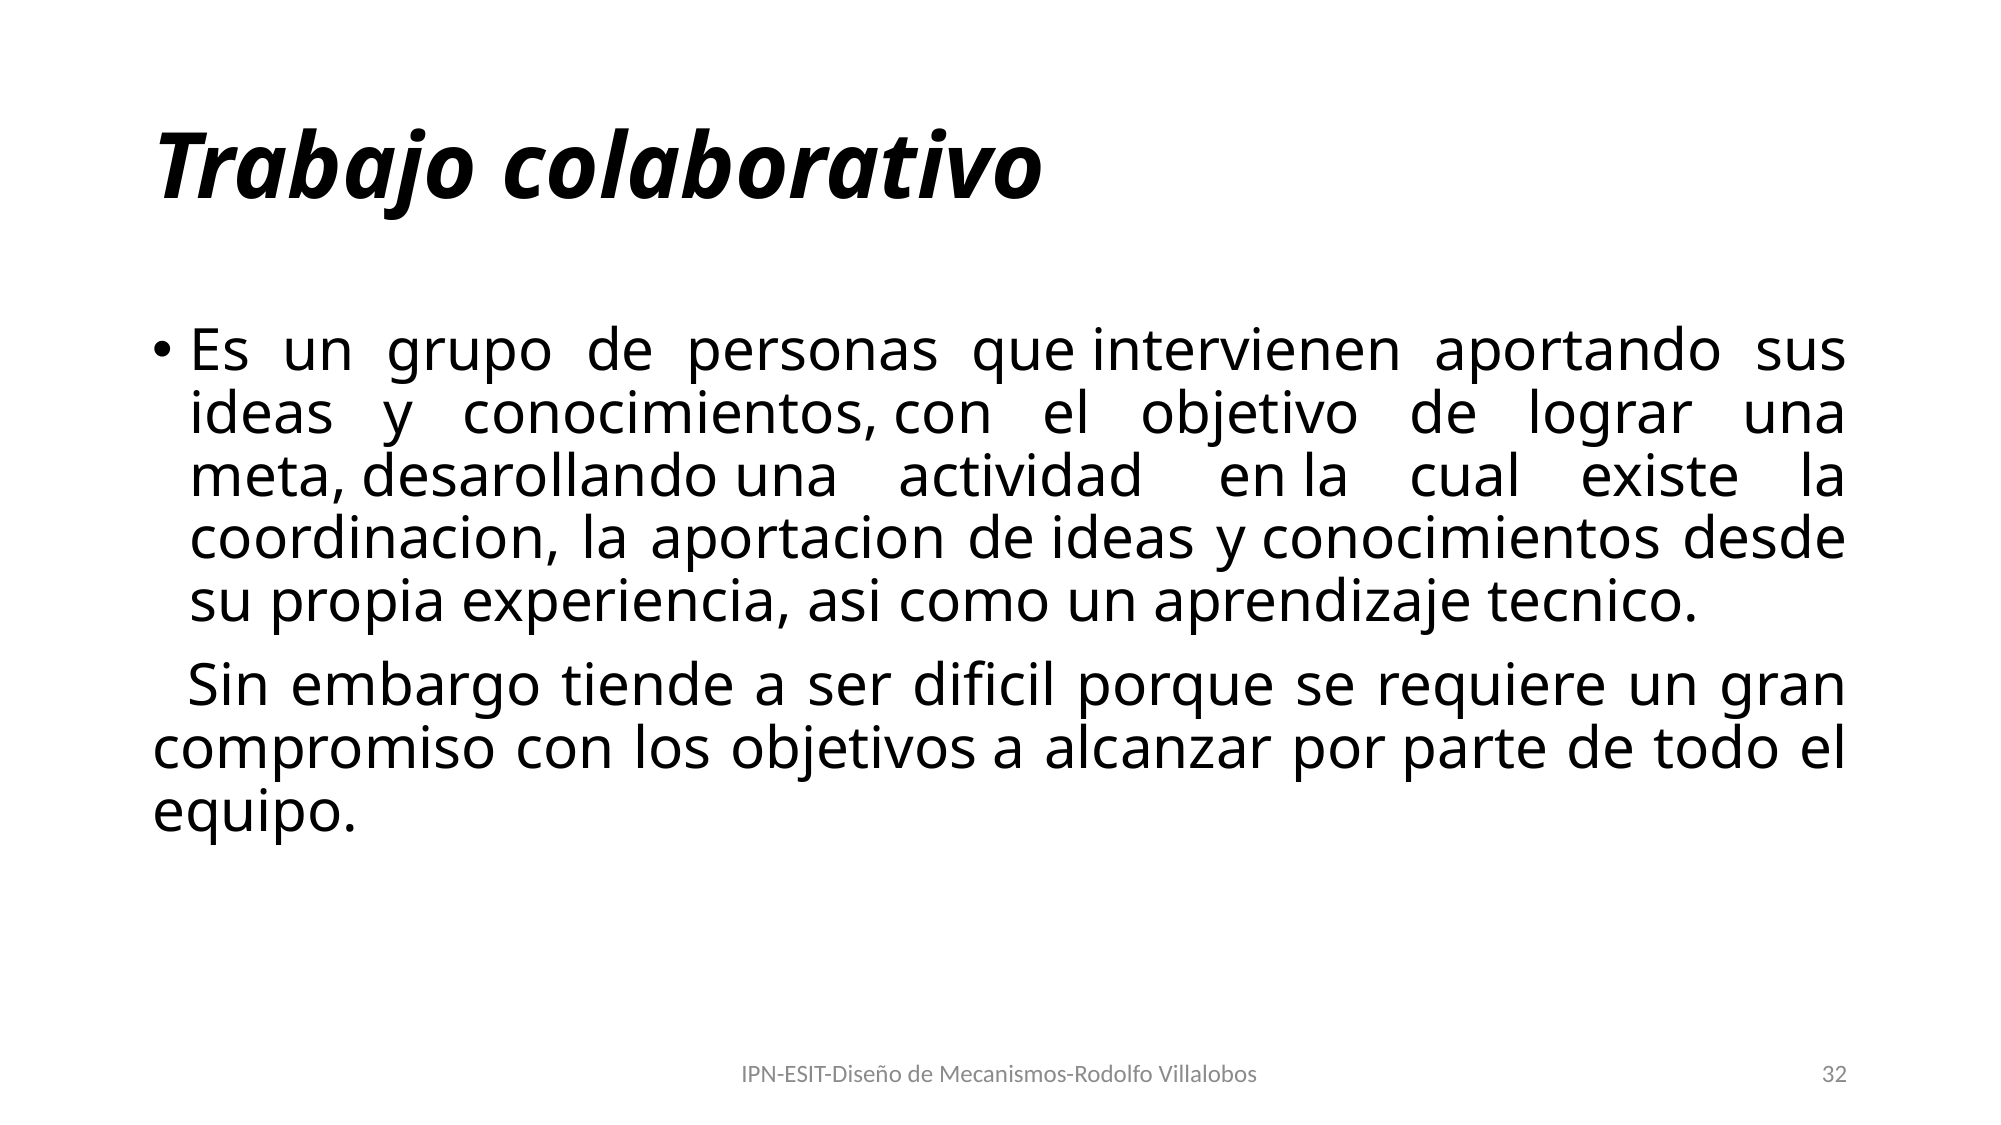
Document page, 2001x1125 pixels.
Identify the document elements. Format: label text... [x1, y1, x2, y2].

title Trabajo colaborativo [137, 59, 1863, 278]
list Es un grupo de personas que intervienen aportando sus ideas y conocimientos, con el objetivo de lograr una meta, desarollando una actividad en la cual existe la coordinacion, la aportacion de ideas y conocimientos desde su propia experiencia, asi como un aprendizaje tecnico. Sin embargo tiende a ser dificil porque se requiere un gran compromiso con los objetivos a alcanzar por parte de todo el equipo. [137, 312, 1863, 1027]
footer IPN-ESIT-Diseño de Mecanismos-Rodolfo Villalobos [662, 1042, 1338, 1103]
slide_number 32 [1412, 1042, 1863, 1103]
